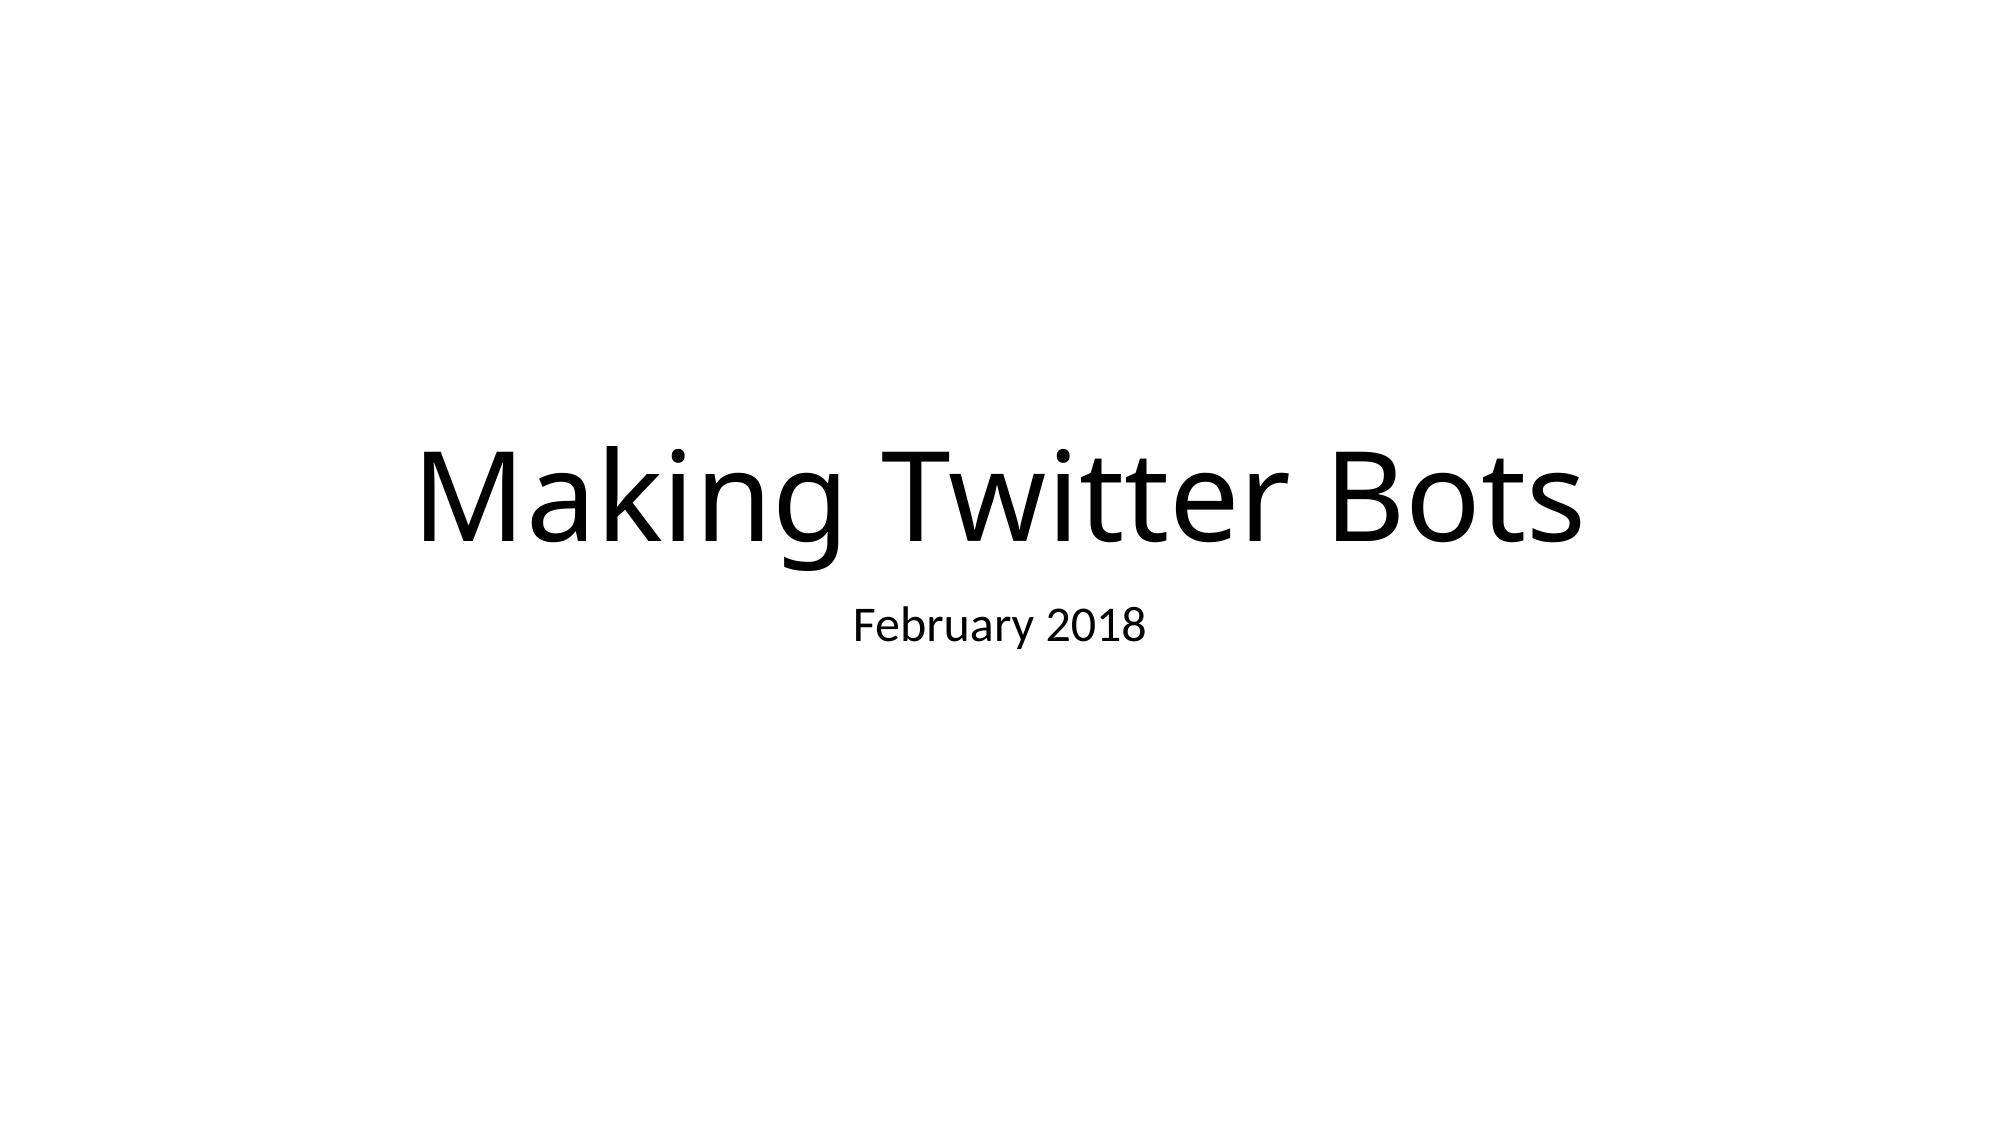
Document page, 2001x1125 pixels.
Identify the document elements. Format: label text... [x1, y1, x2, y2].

title Making Twitter Bots [249, 184, 1750, 576]
subtitle February 2018 [249, 590, 1750, 863]
